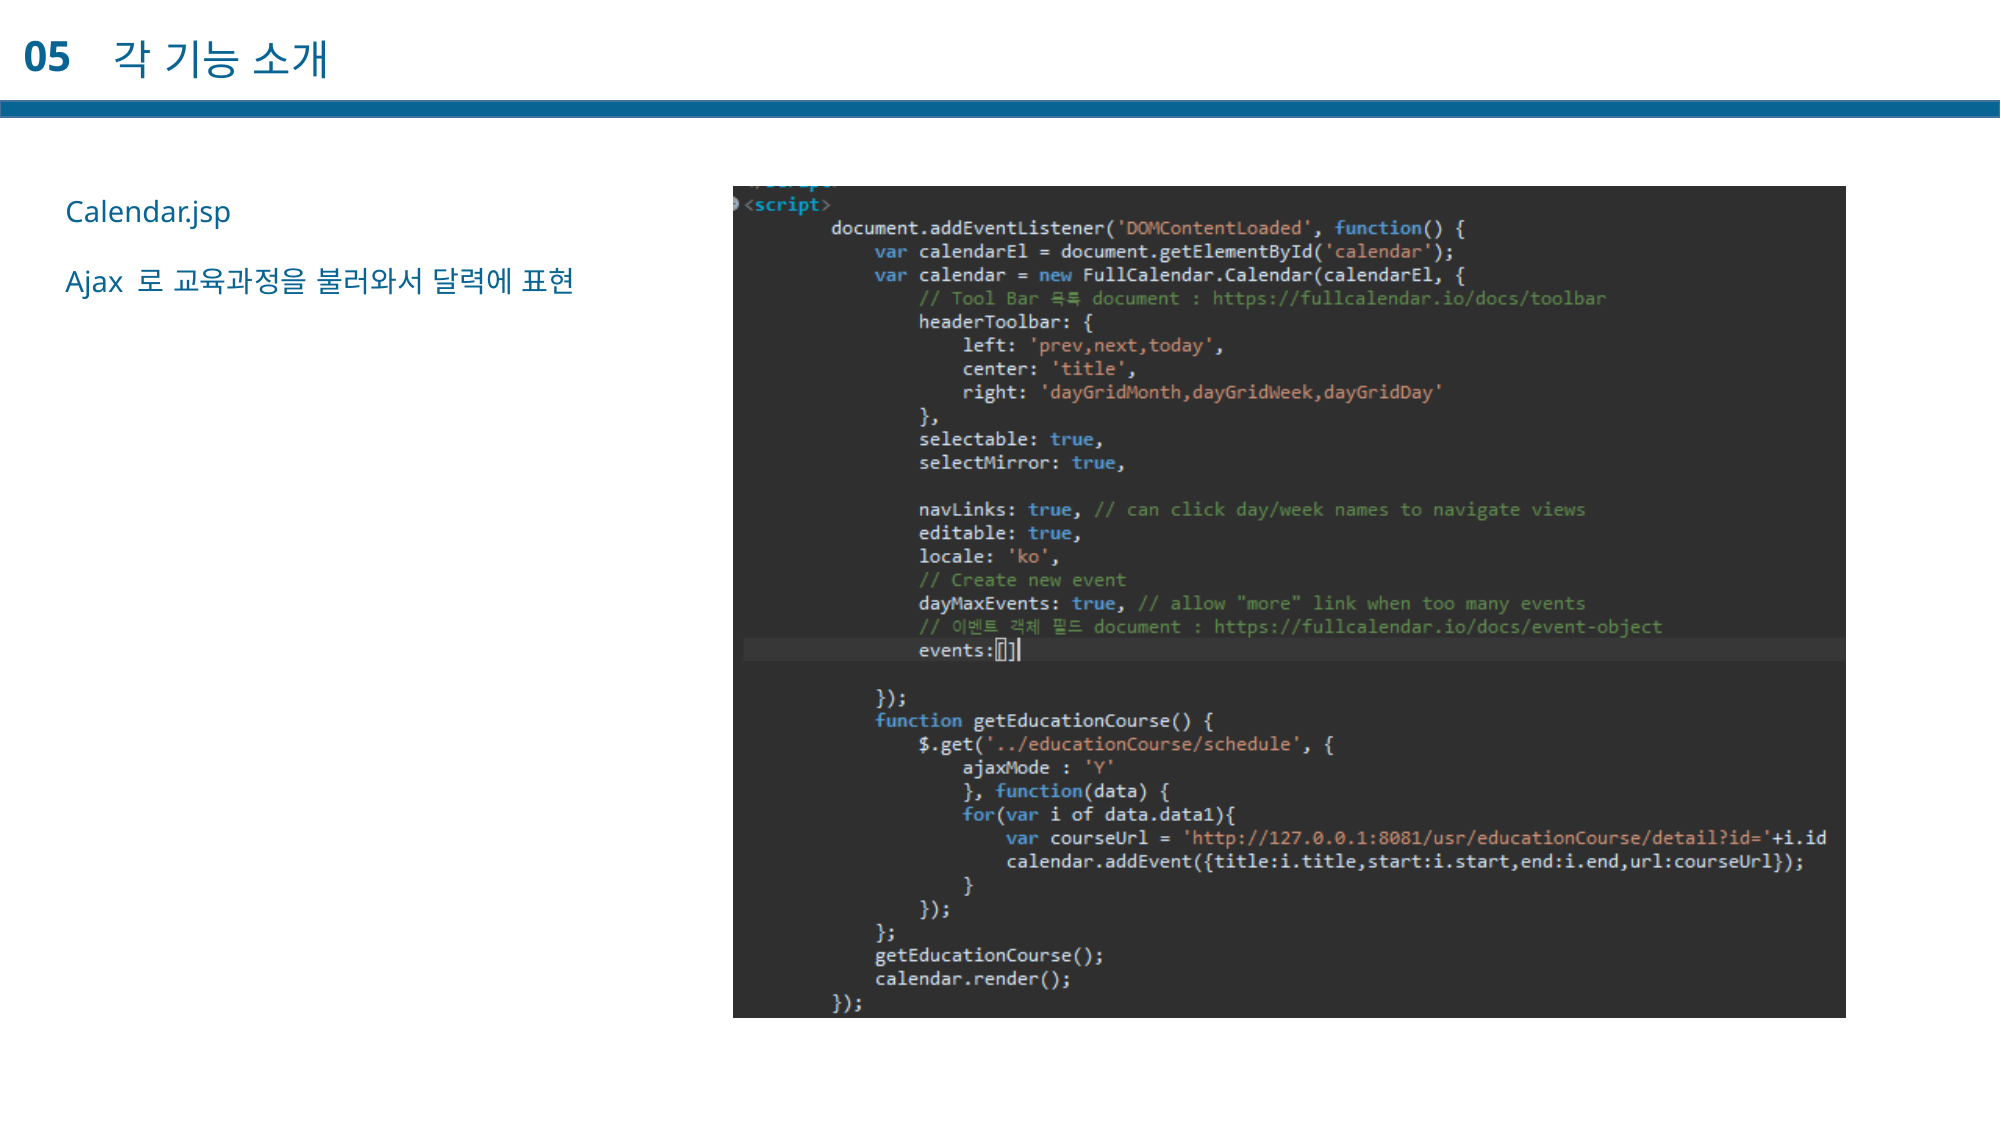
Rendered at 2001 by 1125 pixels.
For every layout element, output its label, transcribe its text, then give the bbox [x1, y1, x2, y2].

picture [733, 185, 1846, 1018]
text_box [0, 100, 2000, 118]
text_box Calendar.jsp Ajax 로 교육과정을 불러와서 달력에 표현 [50, 186, 722, 306]
text_box 05 [8, 22, 87, 88]
text_box 각 기능 소개 [99, 26, 346, 92]
